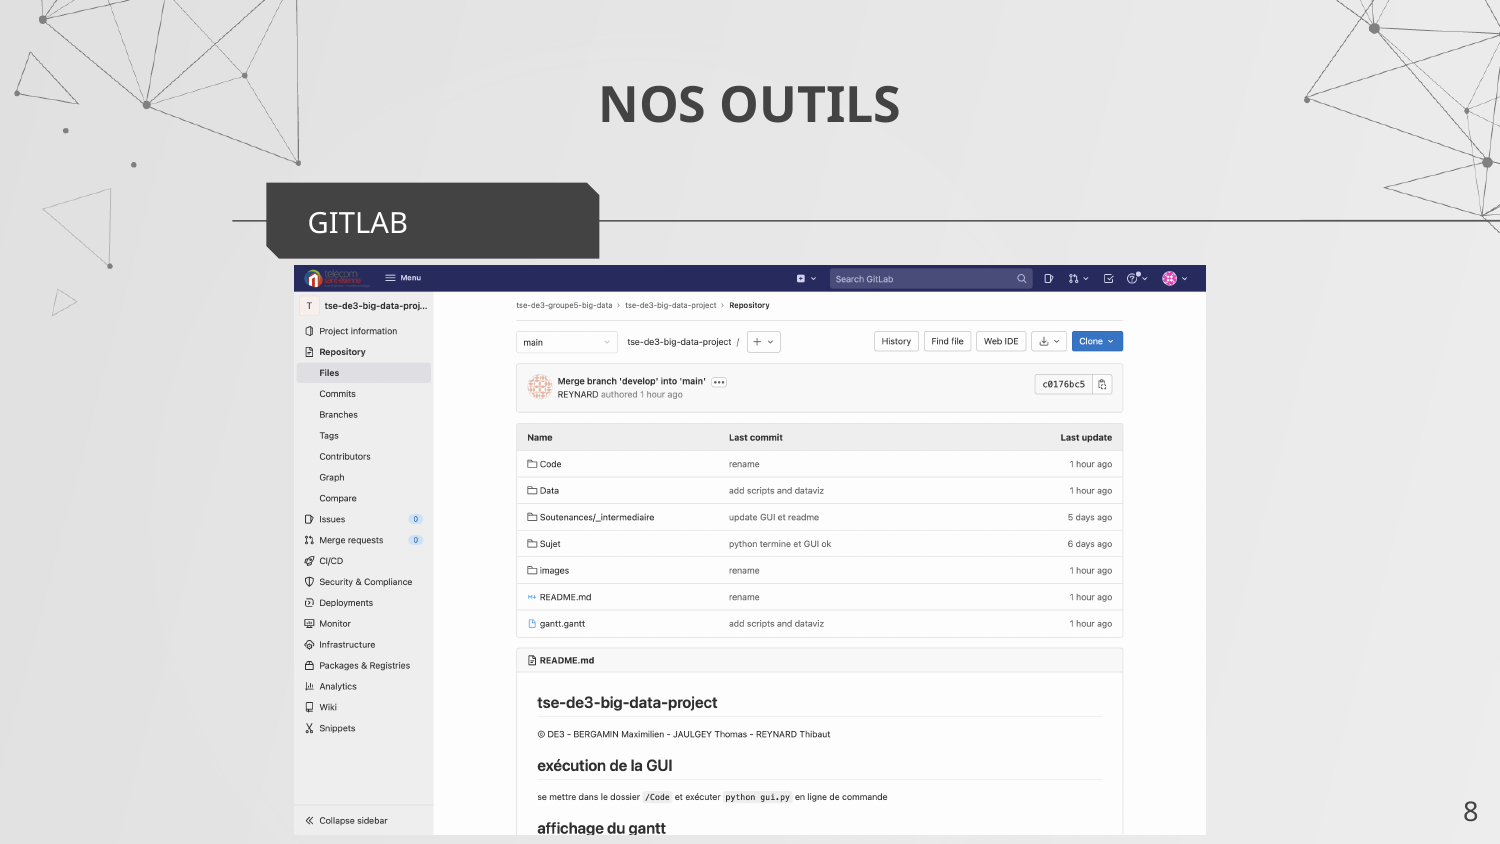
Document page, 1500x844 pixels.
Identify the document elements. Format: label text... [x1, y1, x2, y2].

slide_number 8 [1403, 779, 1494, 844]
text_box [232, 182, 1500, 259]
picture [0, 0, 1500, 844]
title NOS OUTILS [322, 57, 1178, 181]
